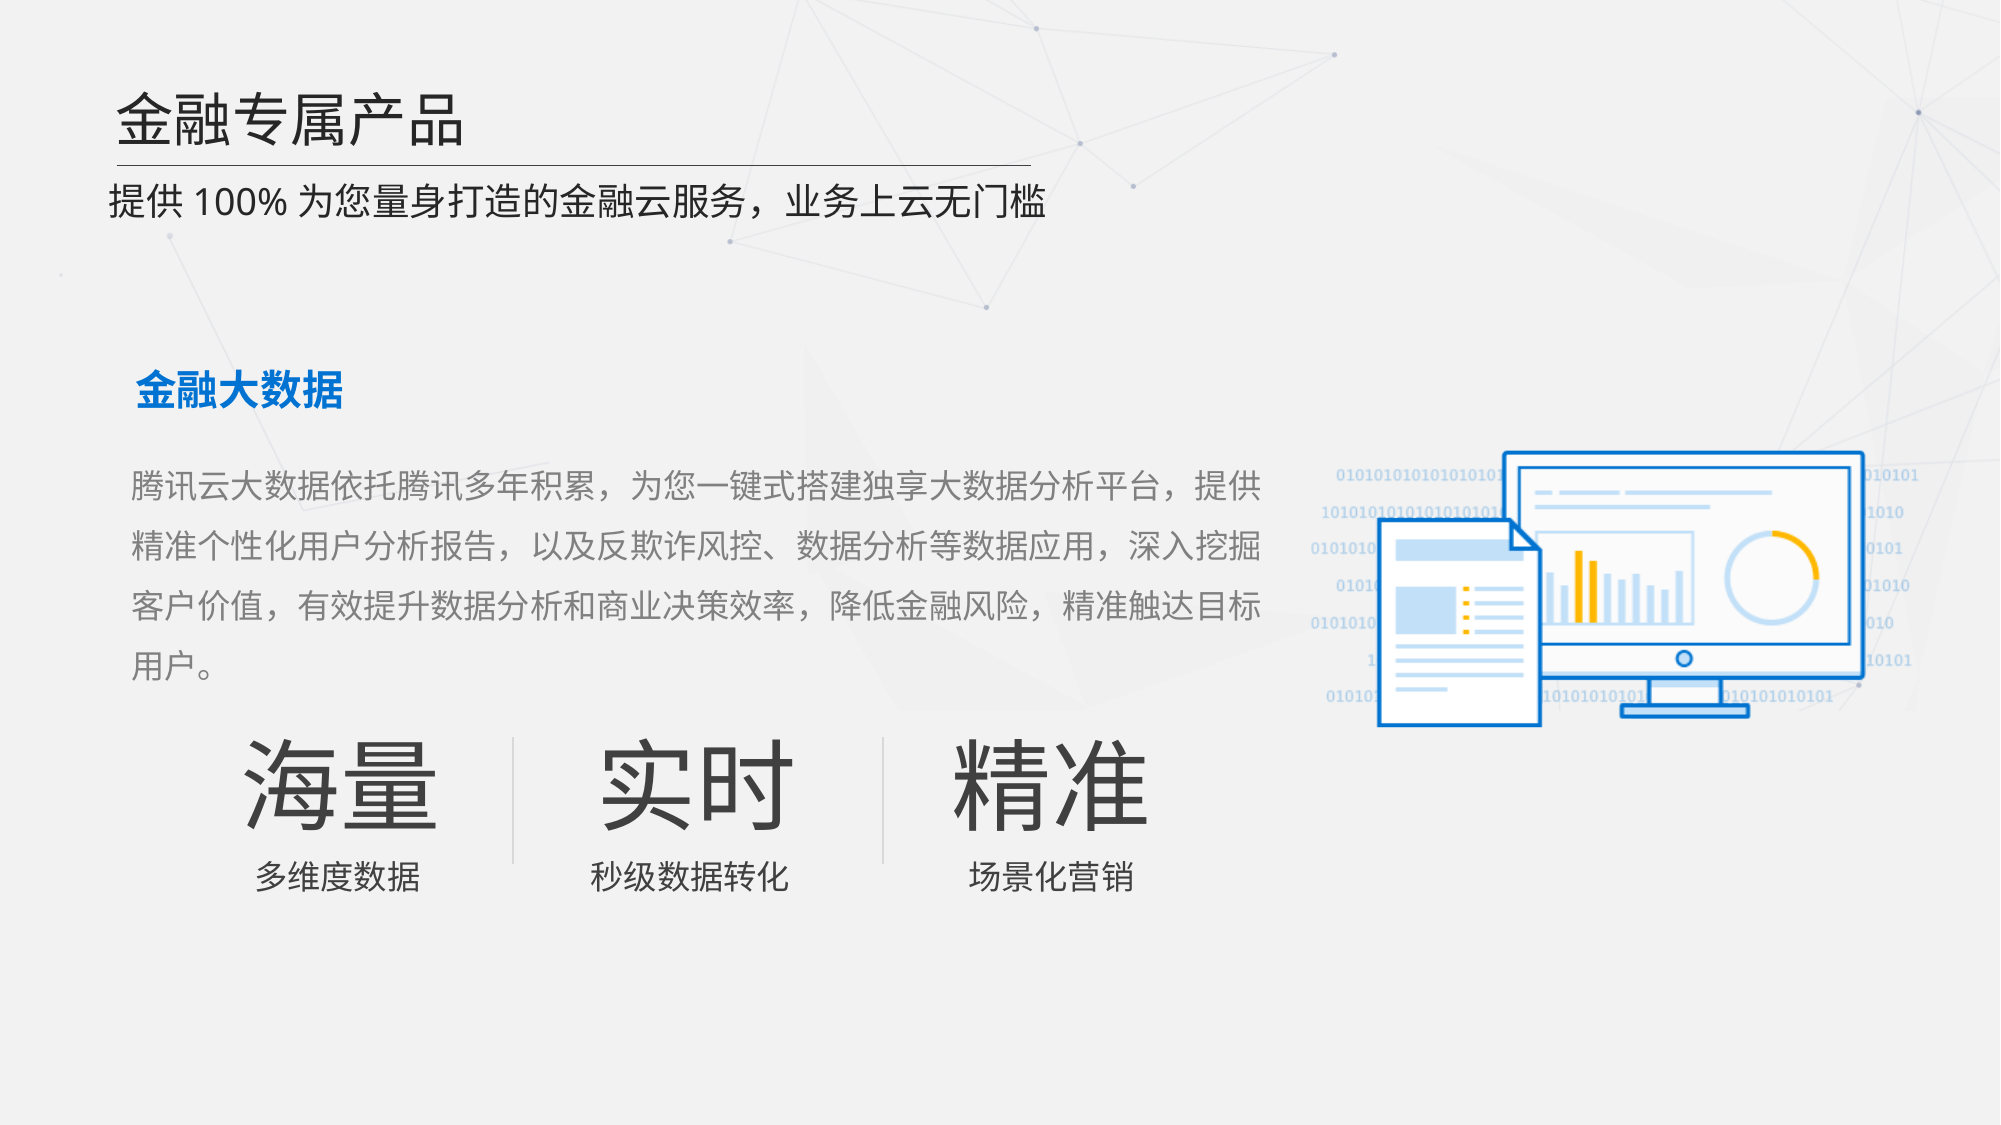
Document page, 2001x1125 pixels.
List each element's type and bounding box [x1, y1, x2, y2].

text_box [224, 715, 458, 899]
picture [0, 0, 2000, 811]
text_box [934, 715, 1168, 899]
text_box [574, 715, 813, 905]
